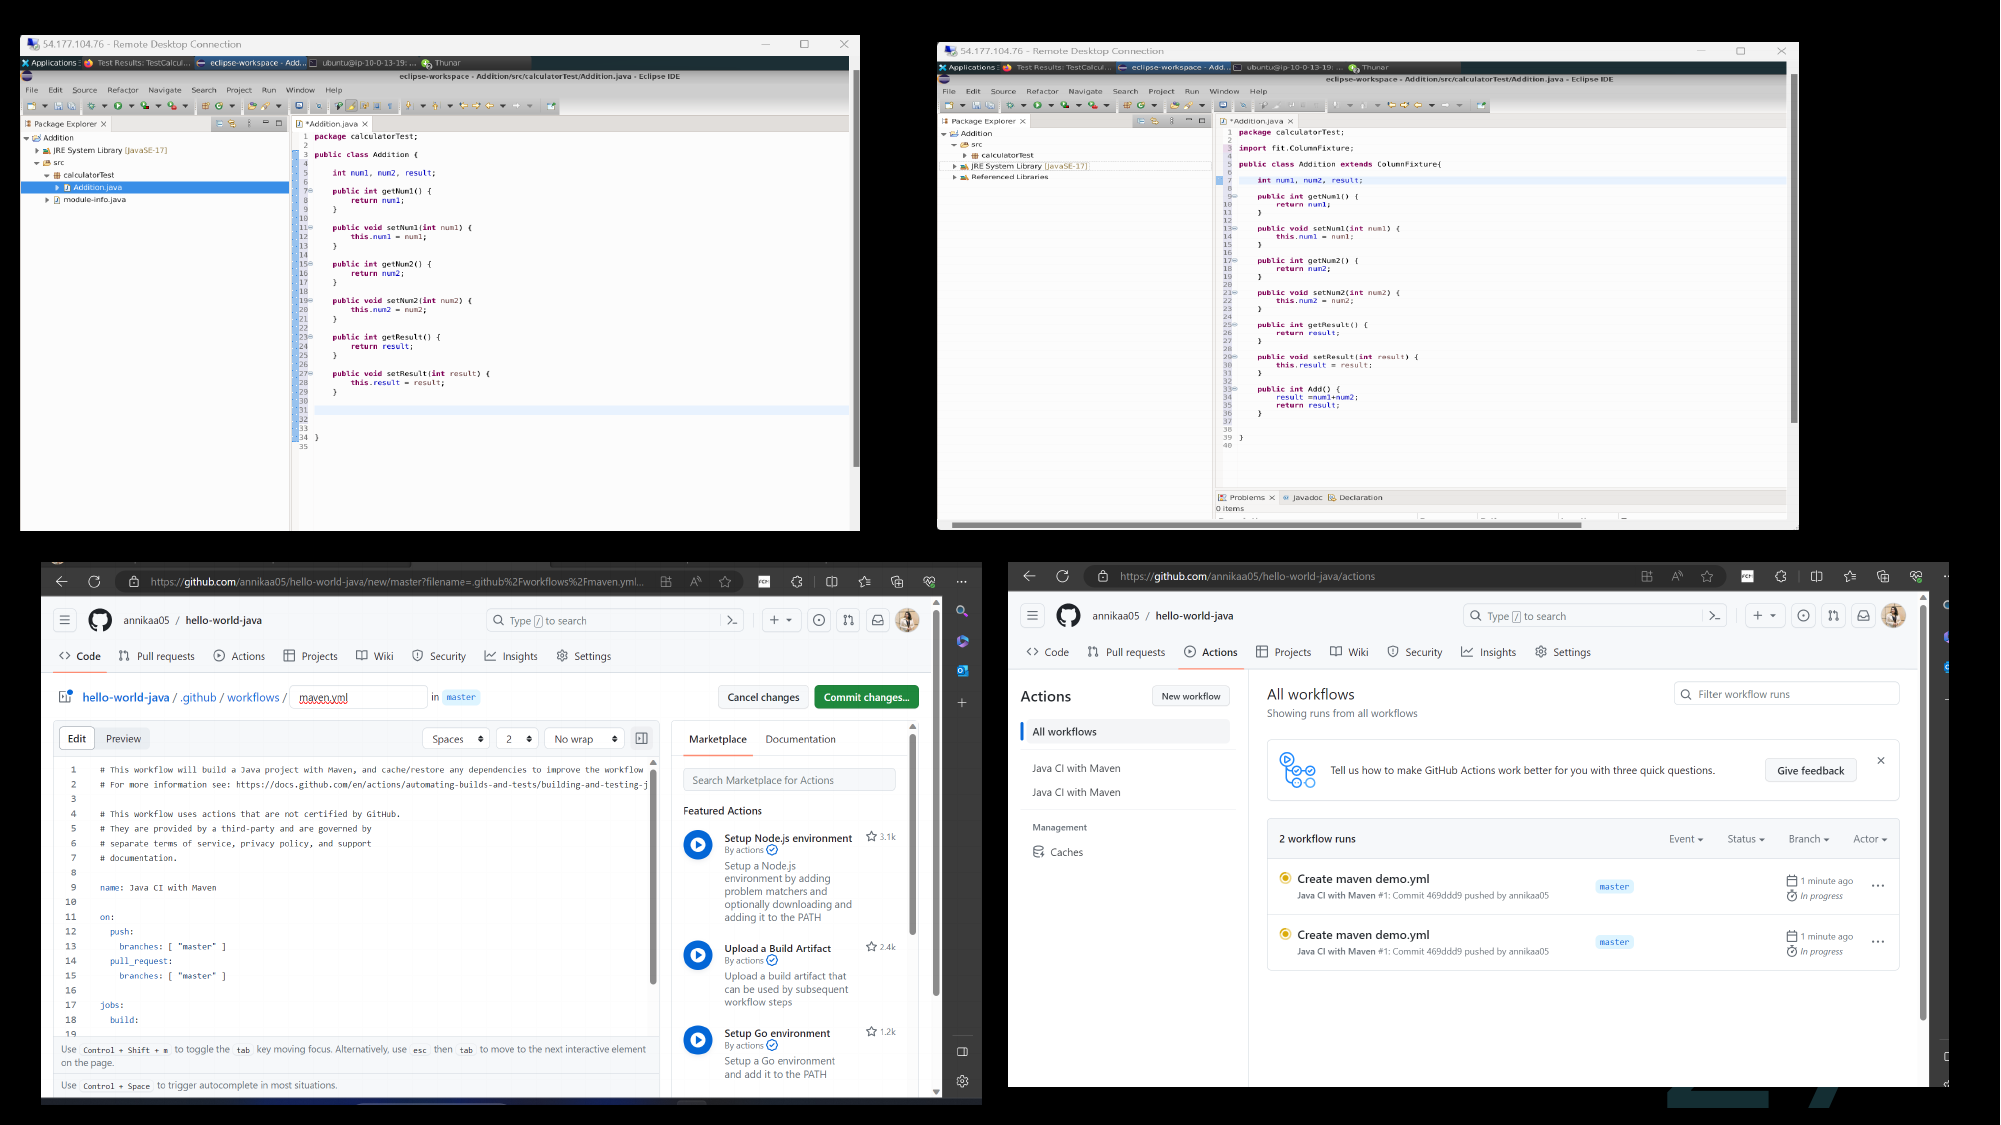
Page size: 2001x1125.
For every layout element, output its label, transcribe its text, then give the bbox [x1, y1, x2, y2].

slide_number 27 [1437, 1087, 1918, 1125]
picture [937, 42, 1799, 531]
picture [19, 35, 860, 531]
picture [41, 562, 983, 1105]
footer Annual Review [112, 1105, 938, 1113]
picture [1008, 562, 1949, 1087]
